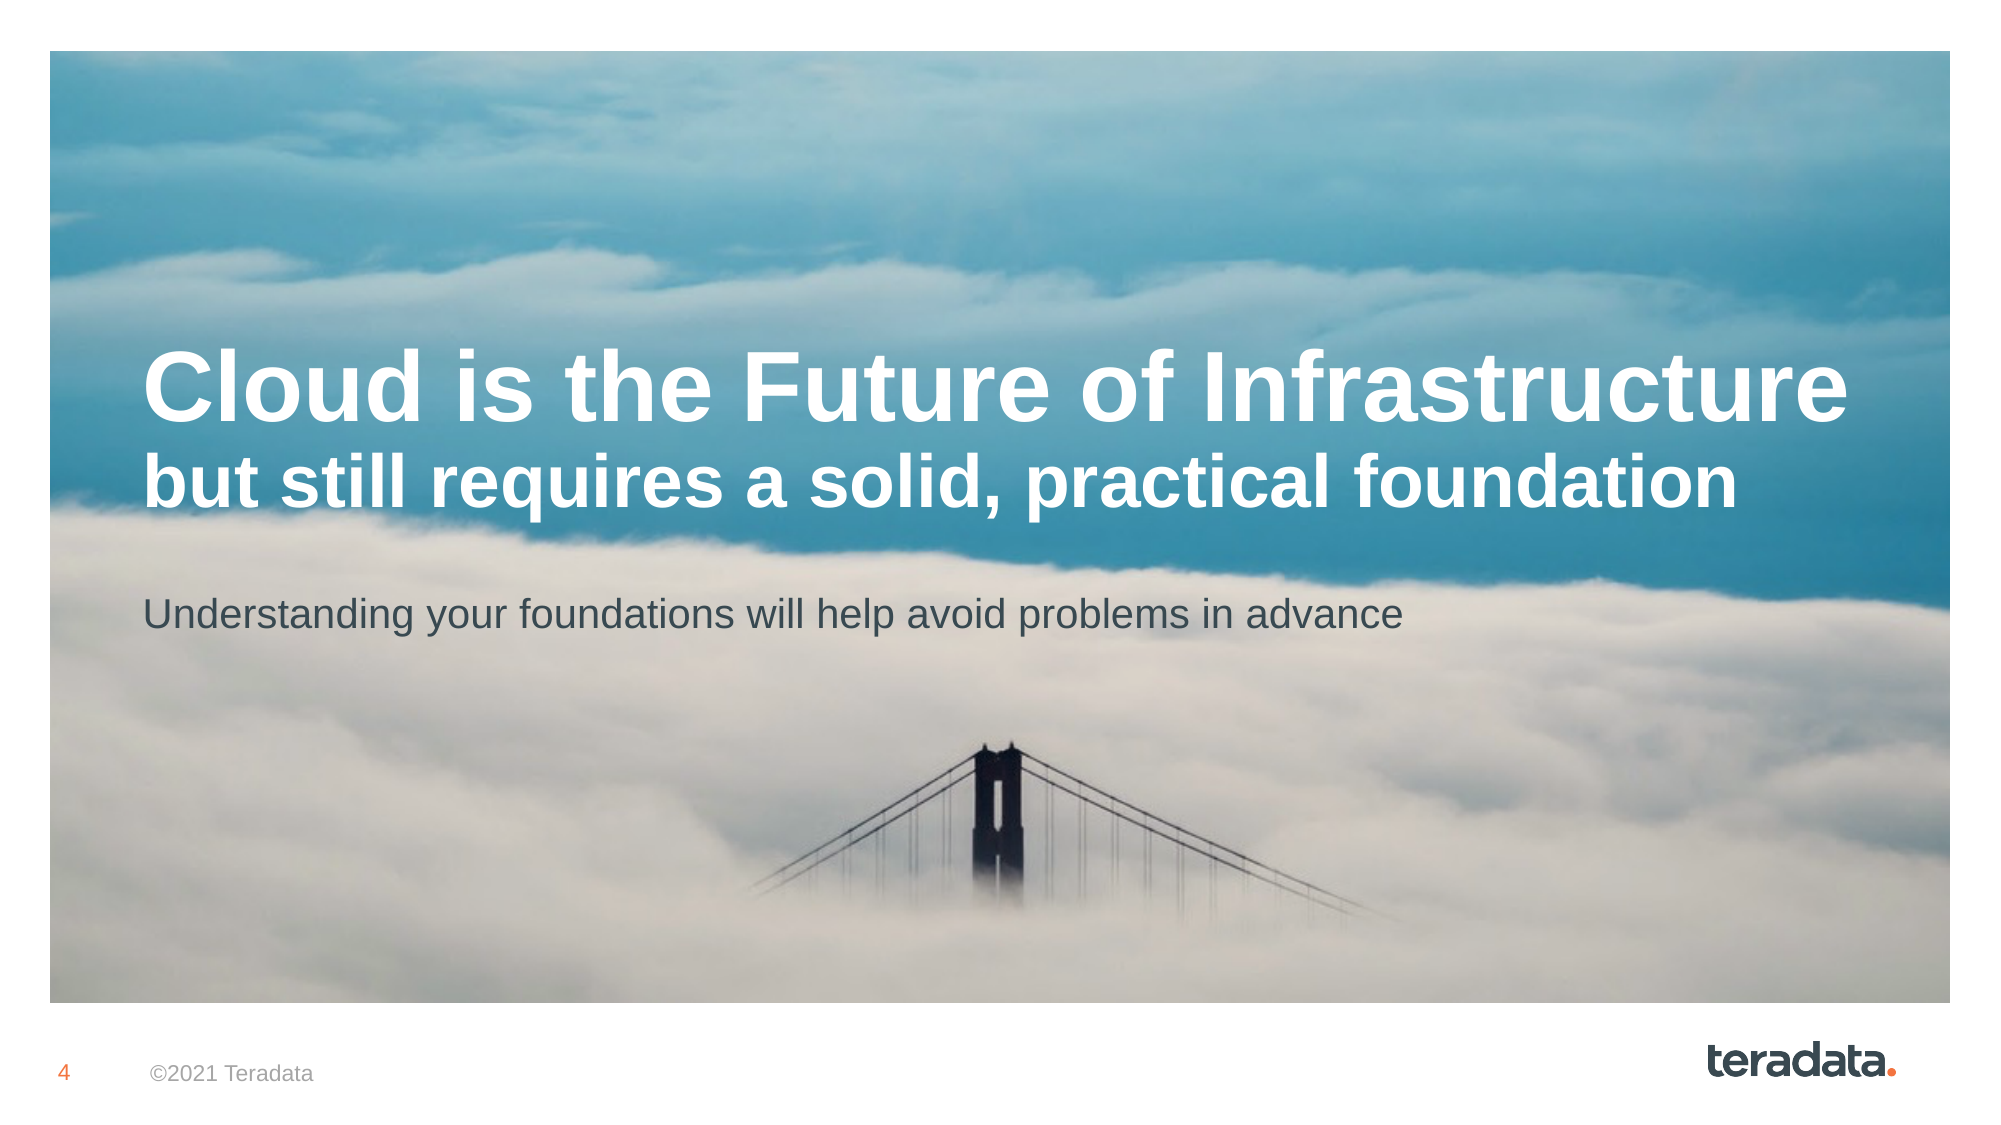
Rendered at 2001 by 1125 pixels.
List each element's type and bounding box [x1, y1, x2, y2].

picture [1708, 1041, 1896, 1077]
picture [49, 51, 1950, 1003]
